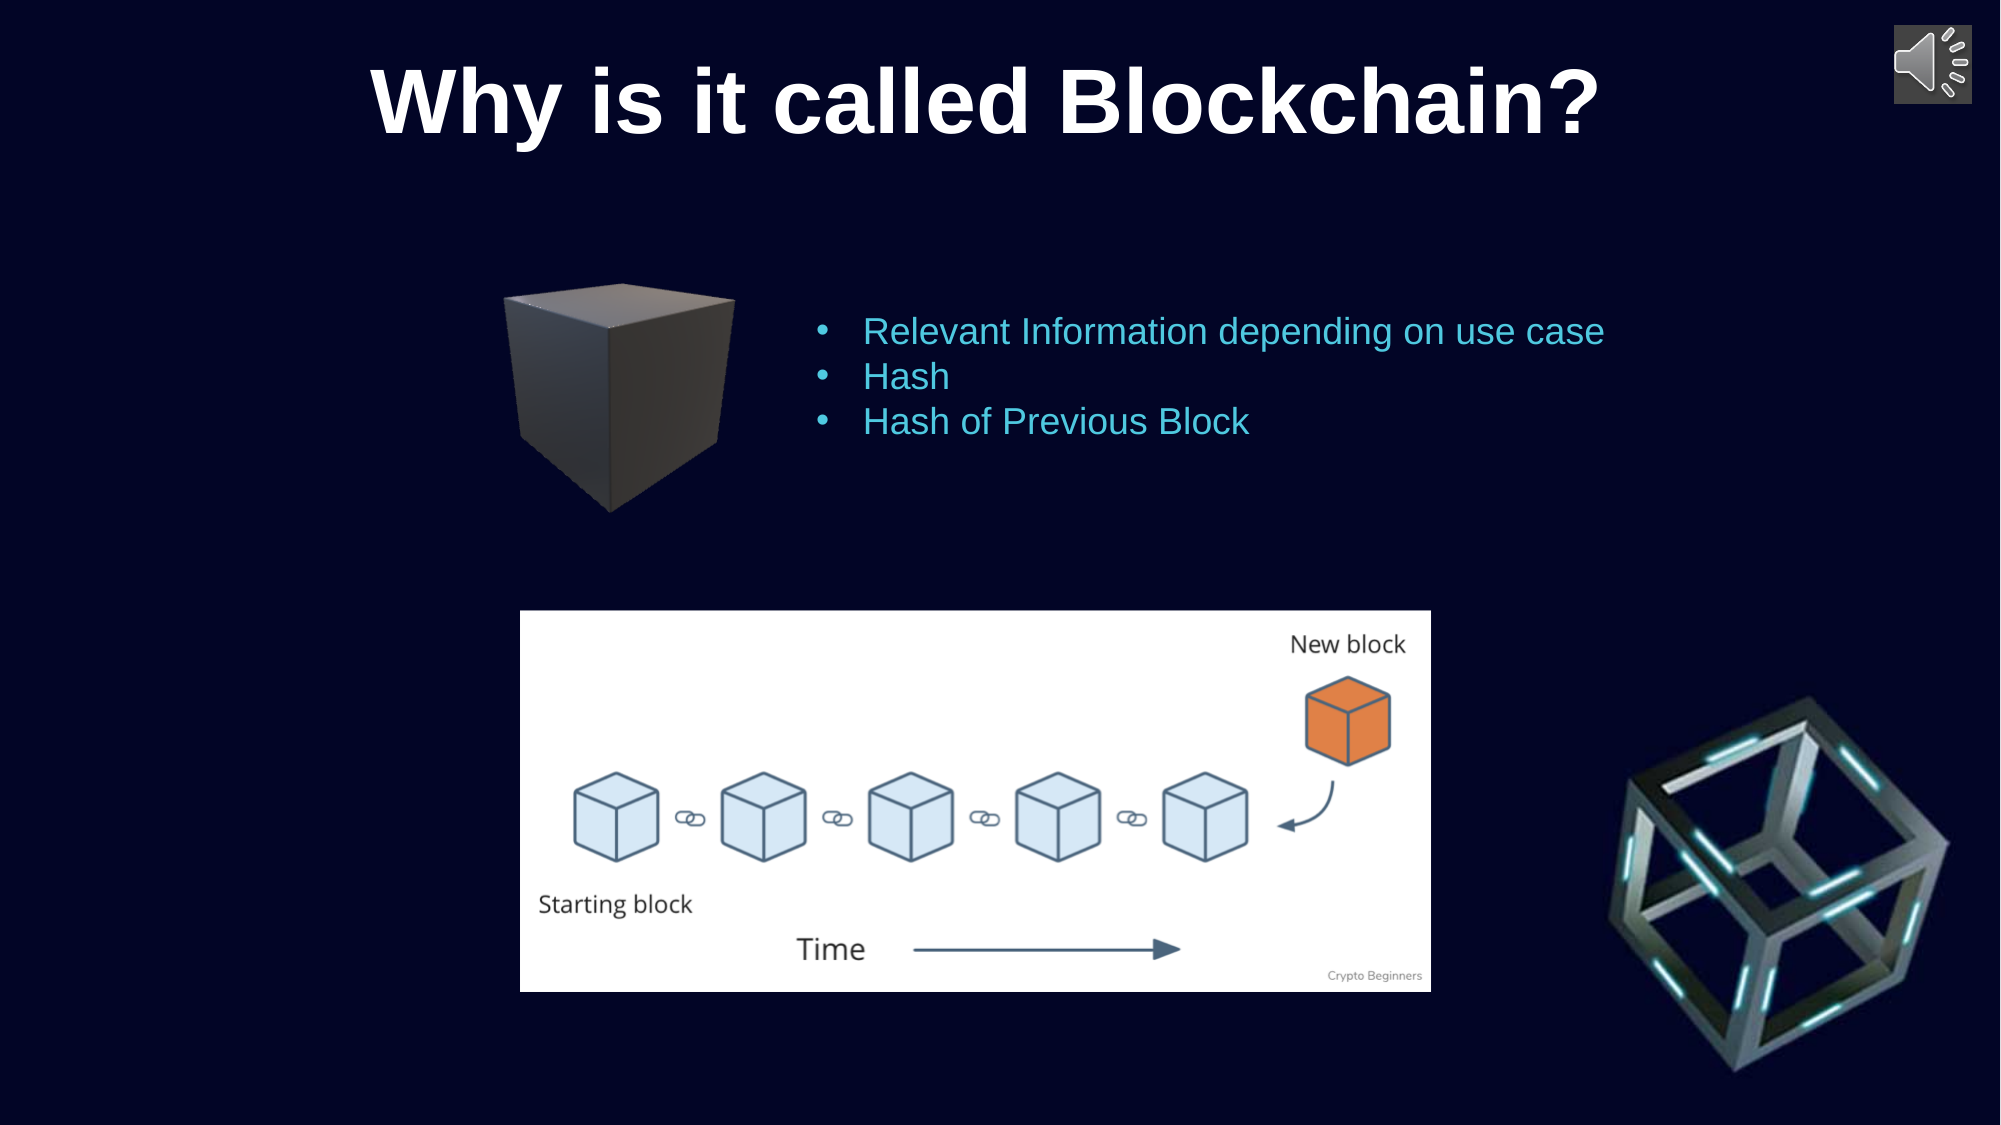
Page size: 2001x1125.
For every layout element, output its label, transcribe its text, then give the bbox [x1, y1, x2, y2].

text_box Relevant Information depending on use case Hash Hash of Previous Block [801, 299, 1802, 450]
list Why is it called Blockchain? [50, 115, 1950, 235]
picture [0, 0, 2001, 1125]
